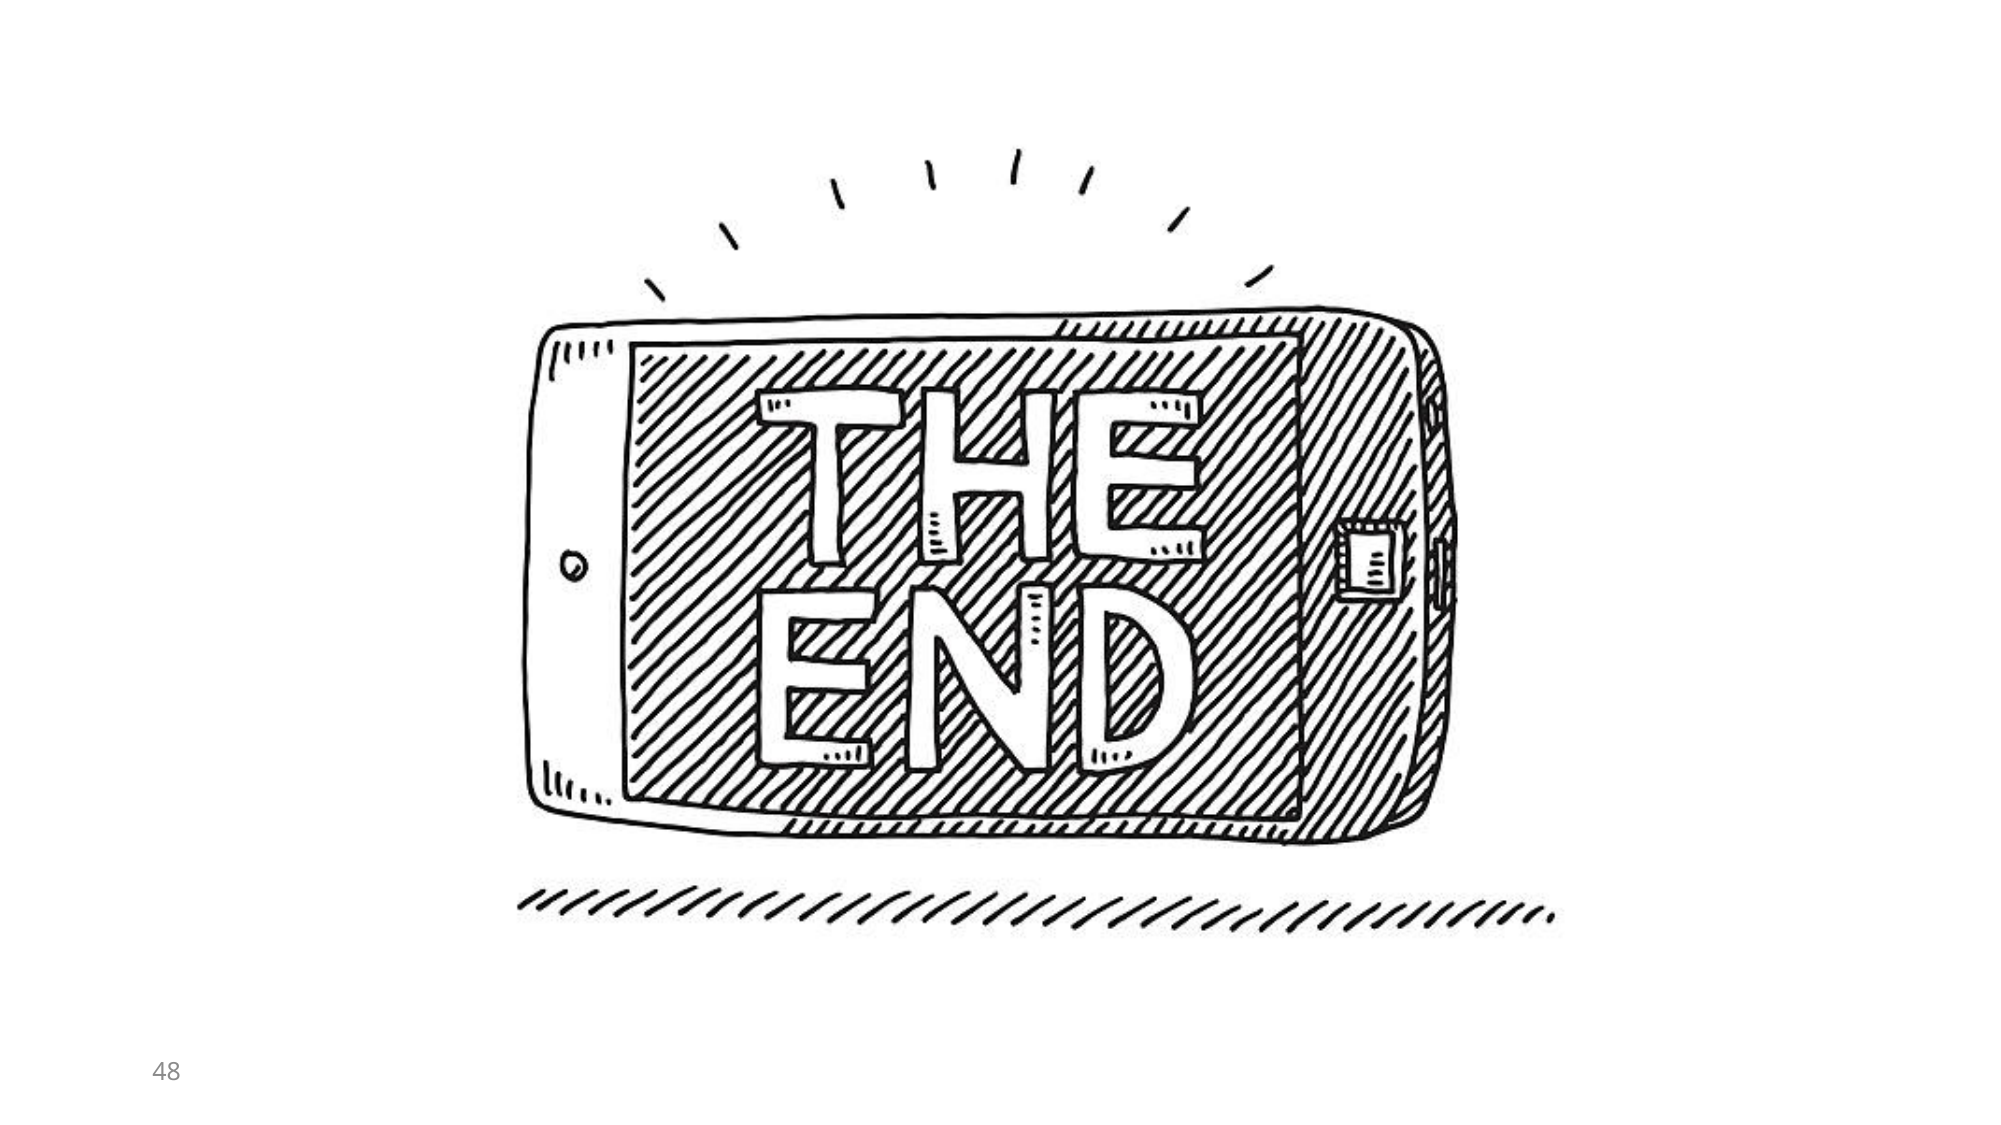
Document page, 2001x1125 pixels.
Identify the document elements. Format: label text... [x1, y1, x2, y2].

picture [428, 41, 1572, 1043]
slide_number 48 [137, 1042, 588, 1103]
